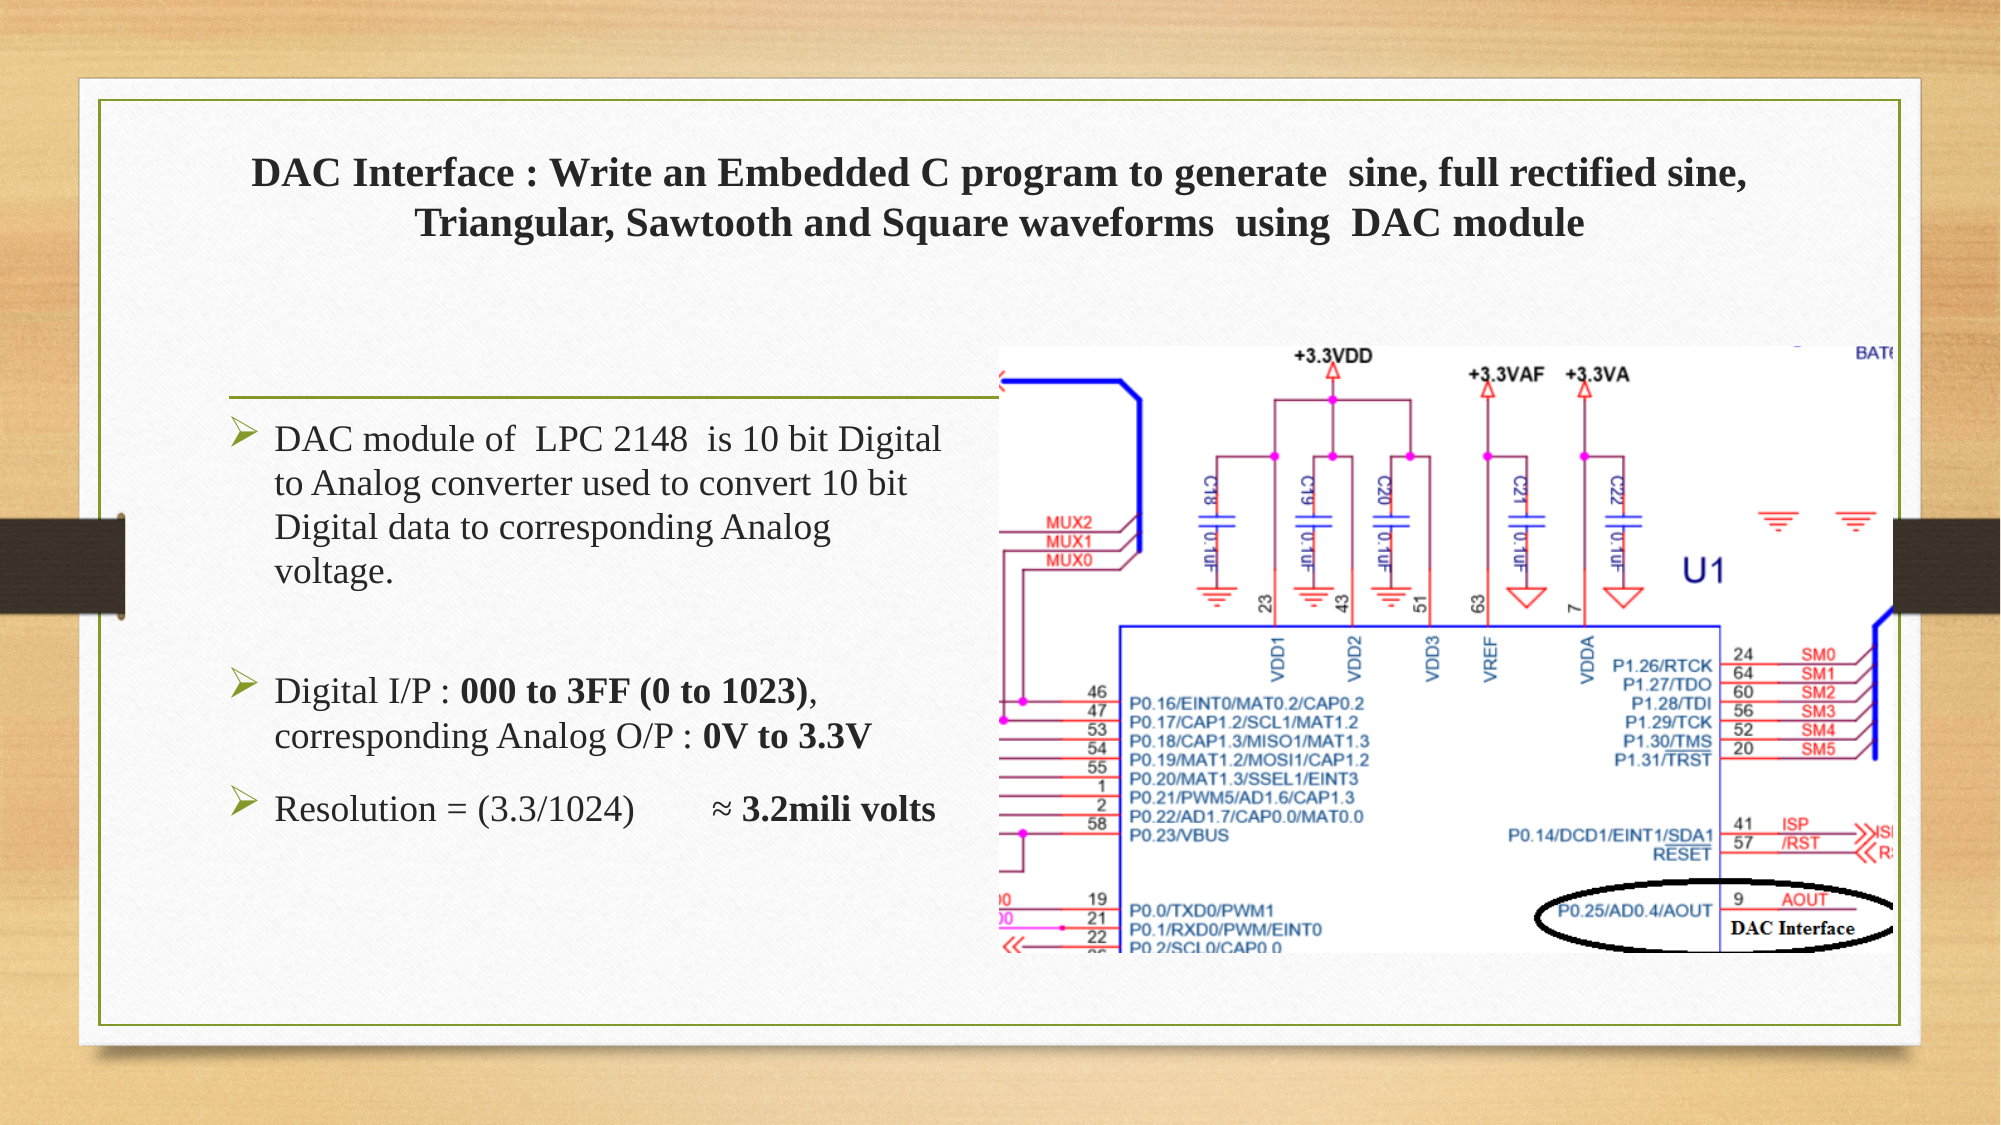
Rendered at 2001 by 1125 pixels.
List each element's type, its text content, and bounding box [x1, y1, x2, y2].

list DAC module of LPC 2148 is 10 bit Digital to Analog converter used to convert 10 bit Digital data to corresponding Analog voltage. Digital I/P : 000 to 3FF (0 to 1023), corresponding Analog O/P : 0V to 3.3V Resolution = (3.3/1024) ≈ 3.2mili volts [212, 408, 1000, 964]
title DAC Interface : Write an Embedded C program to generate sine, full rectified sine, Triangular, Sawtooth and Square waveforms using DAC module [212, 87, 1788, 302]
picture [0, 0, 2001, 1125]
